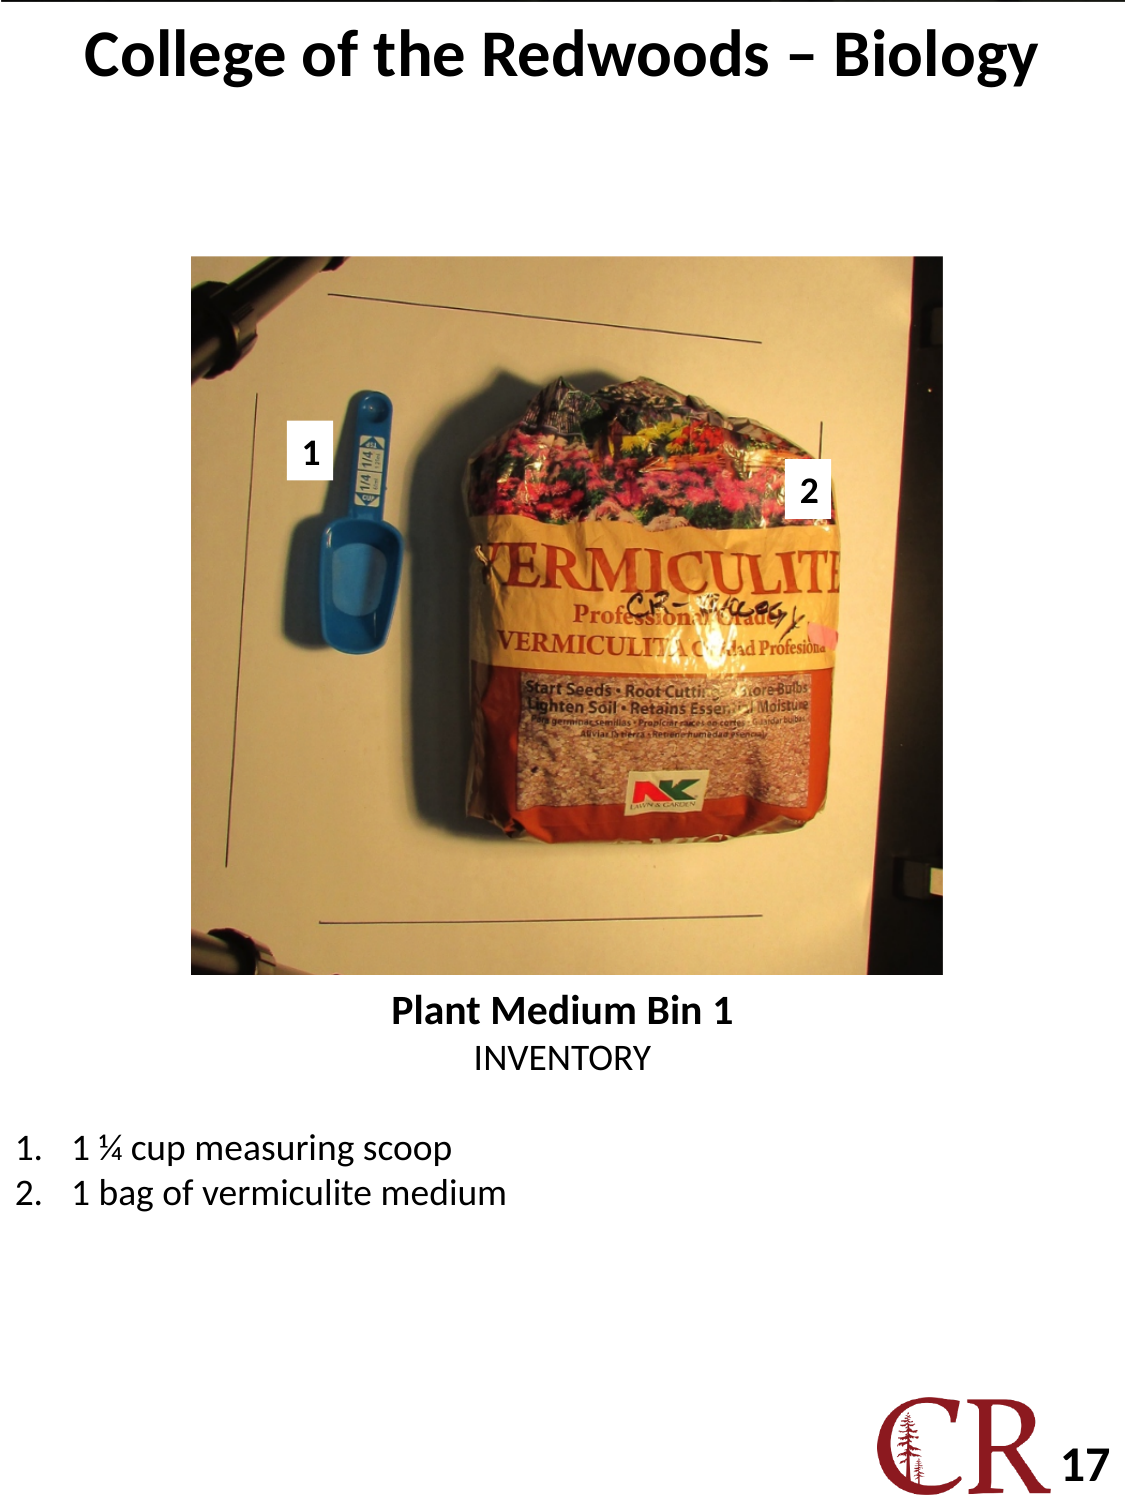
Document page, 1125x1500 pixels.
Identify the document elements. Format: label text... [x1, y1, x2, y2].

text_box Plant Medium Bin 1 INVENTORY 1 ¼ cup measuring scoop 1 bag of vermiculite medium [0, 1187, 1125, 1500]
picture [877, 1397, 1051, 1495]
text_box College of the Redwoods – Biology [0, 1, 1125, 61]
text_box 17 [1031, 1424, 1125, 1499]
picture [0, 61, 1125, 1187]
